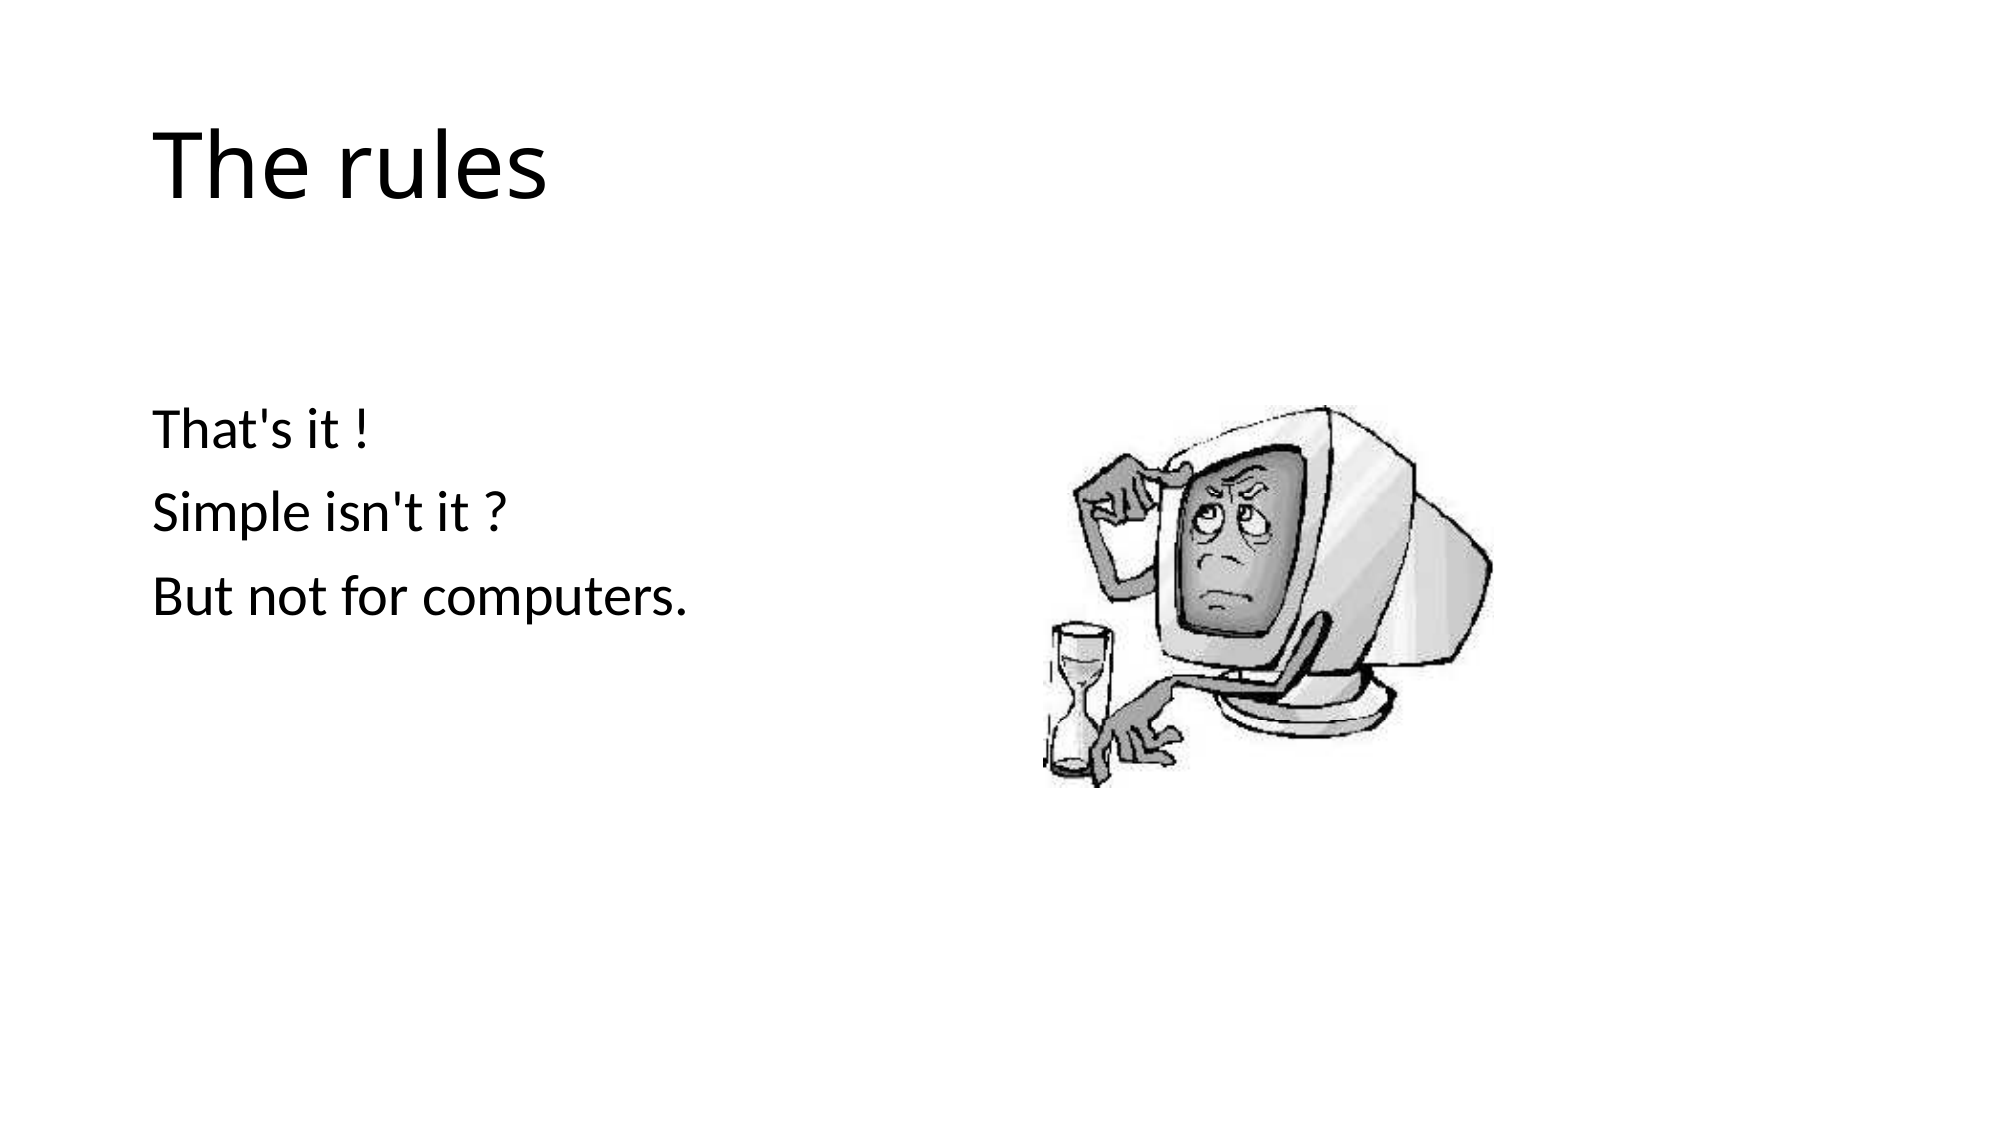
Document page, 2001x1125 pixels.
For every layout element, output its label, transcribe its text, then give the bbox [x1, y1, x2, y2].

title The rules [137, 59, 1863, 278]
picture [1043, 405, 1494, 788]
list That's it ! Simple isn't it ? But not for computers. [137, 299, 1863, 1014]
